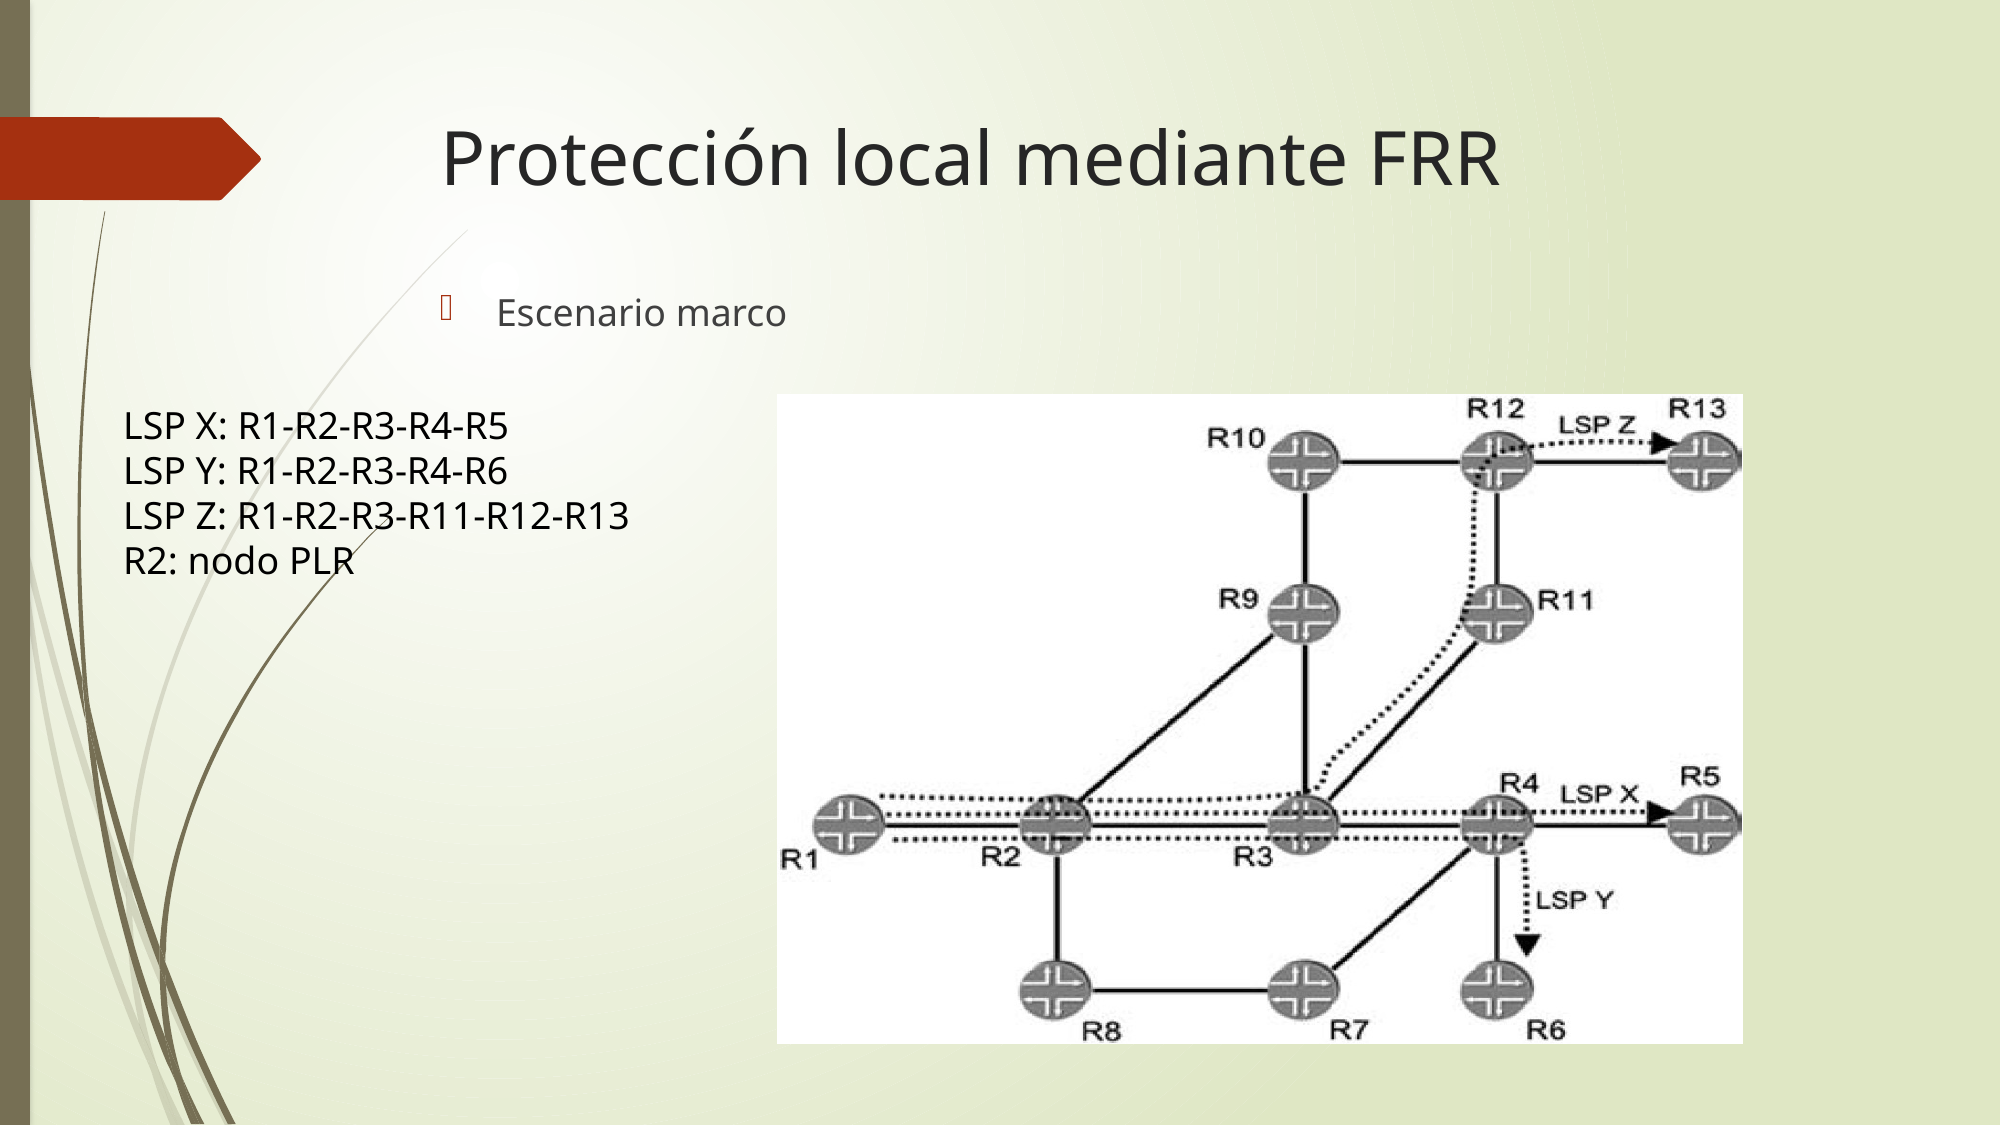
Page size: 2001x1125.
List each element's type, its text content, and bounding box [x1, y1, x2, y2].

title Protección local mediante FRR [425, 102, 1888, 281]
list Escenario marco [424, 281, 1888, 902]
picture [777, 394, 1743, 1044]
text_box LSP X: R1-R2-R3-R4-R5 LSP Y: R1-R2-R3-R4-R6 LSP Z: R1-R2-R3-R11-R12-R13 R2: nodo PLR [108, 394, 651, 590]
